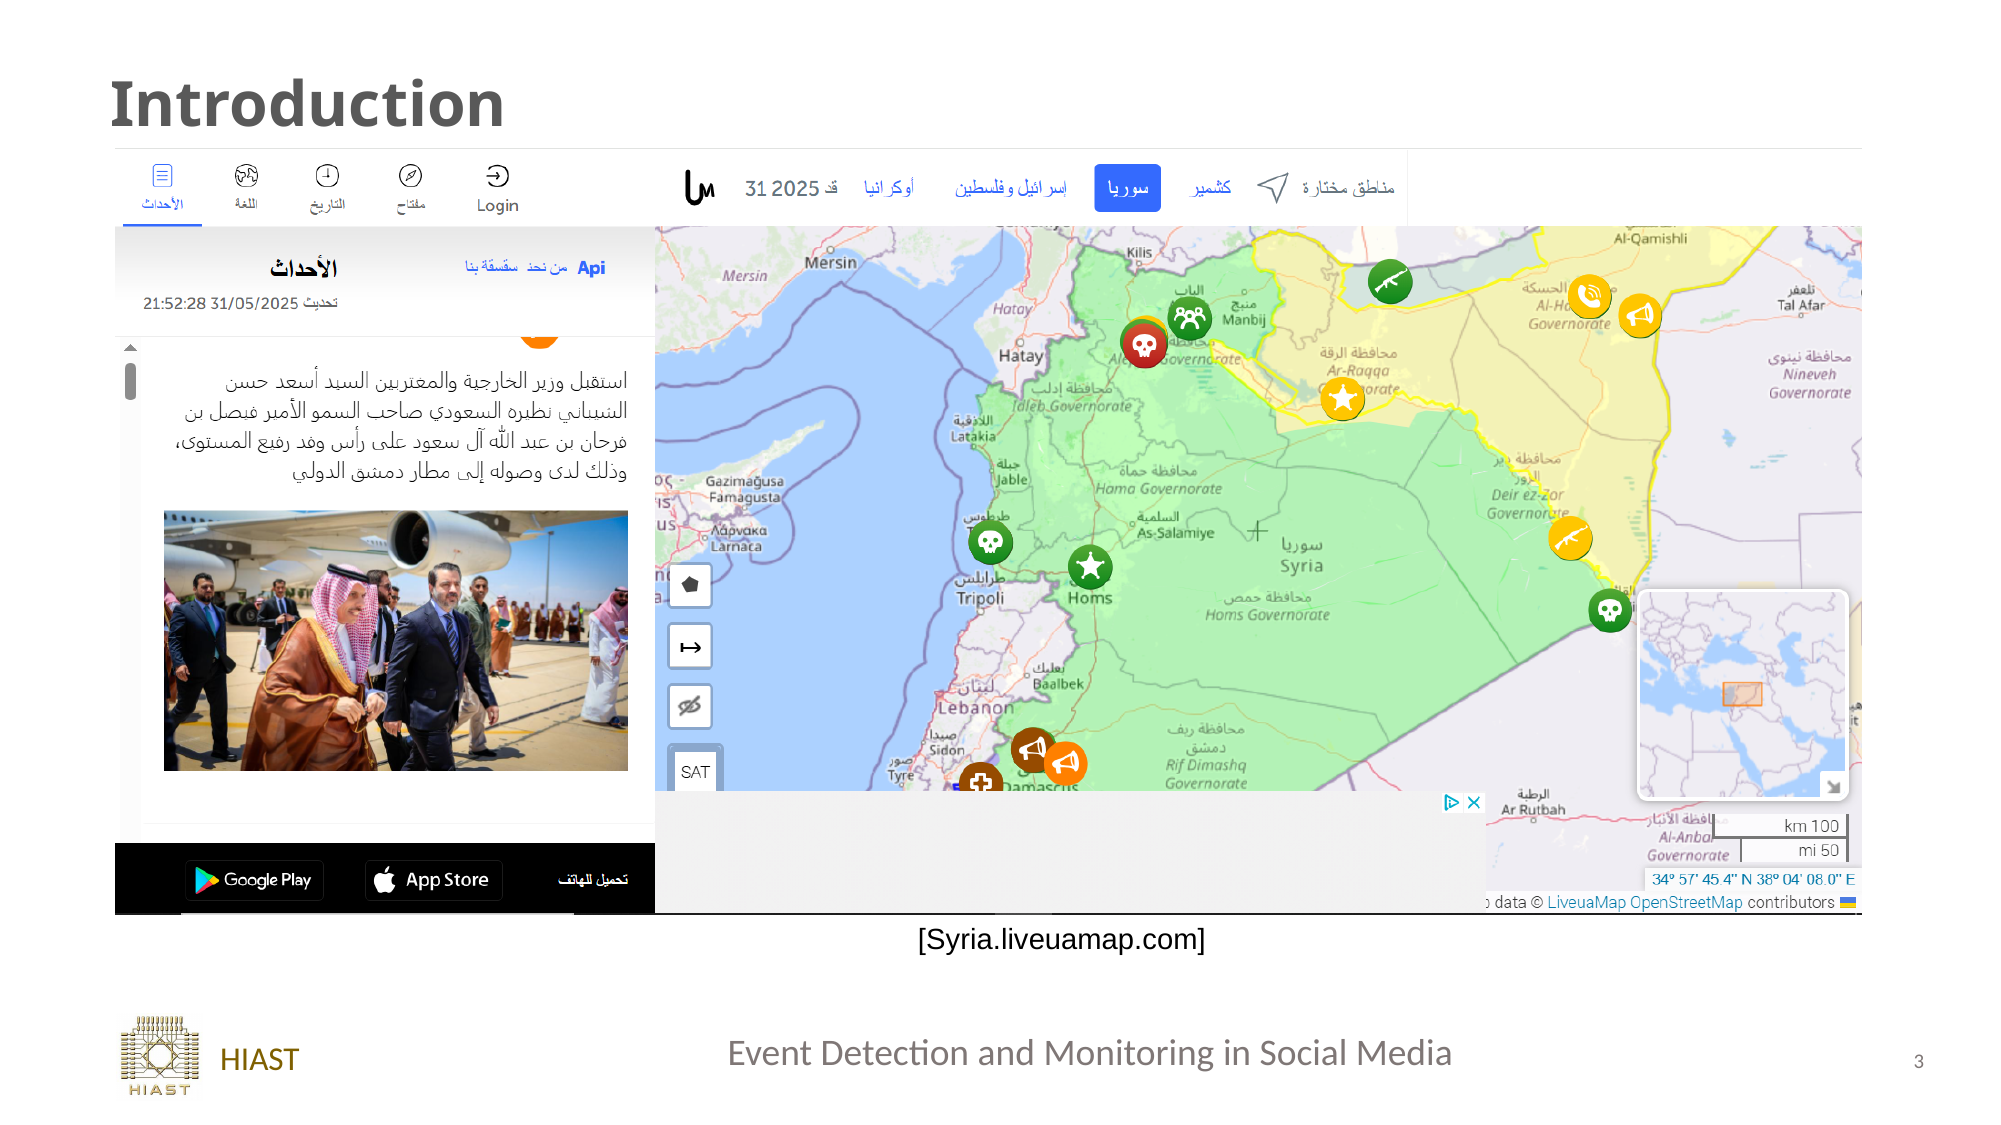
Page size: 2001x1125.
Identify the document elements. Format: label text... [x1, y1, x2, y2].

text_box Event Detection and Monitoring in Social Media [706, 1041, 1475, 1073]
slide_number 3 [1861, 1041, 1925, 1073]
picture [116, 1013, 203, 1101]
picture [115, 145, 1862, 915]
text_box [Syria.liveuamap.com] [903, 926, 1222, 963]
text_box Introduction [95, 49, 1359, 134]
